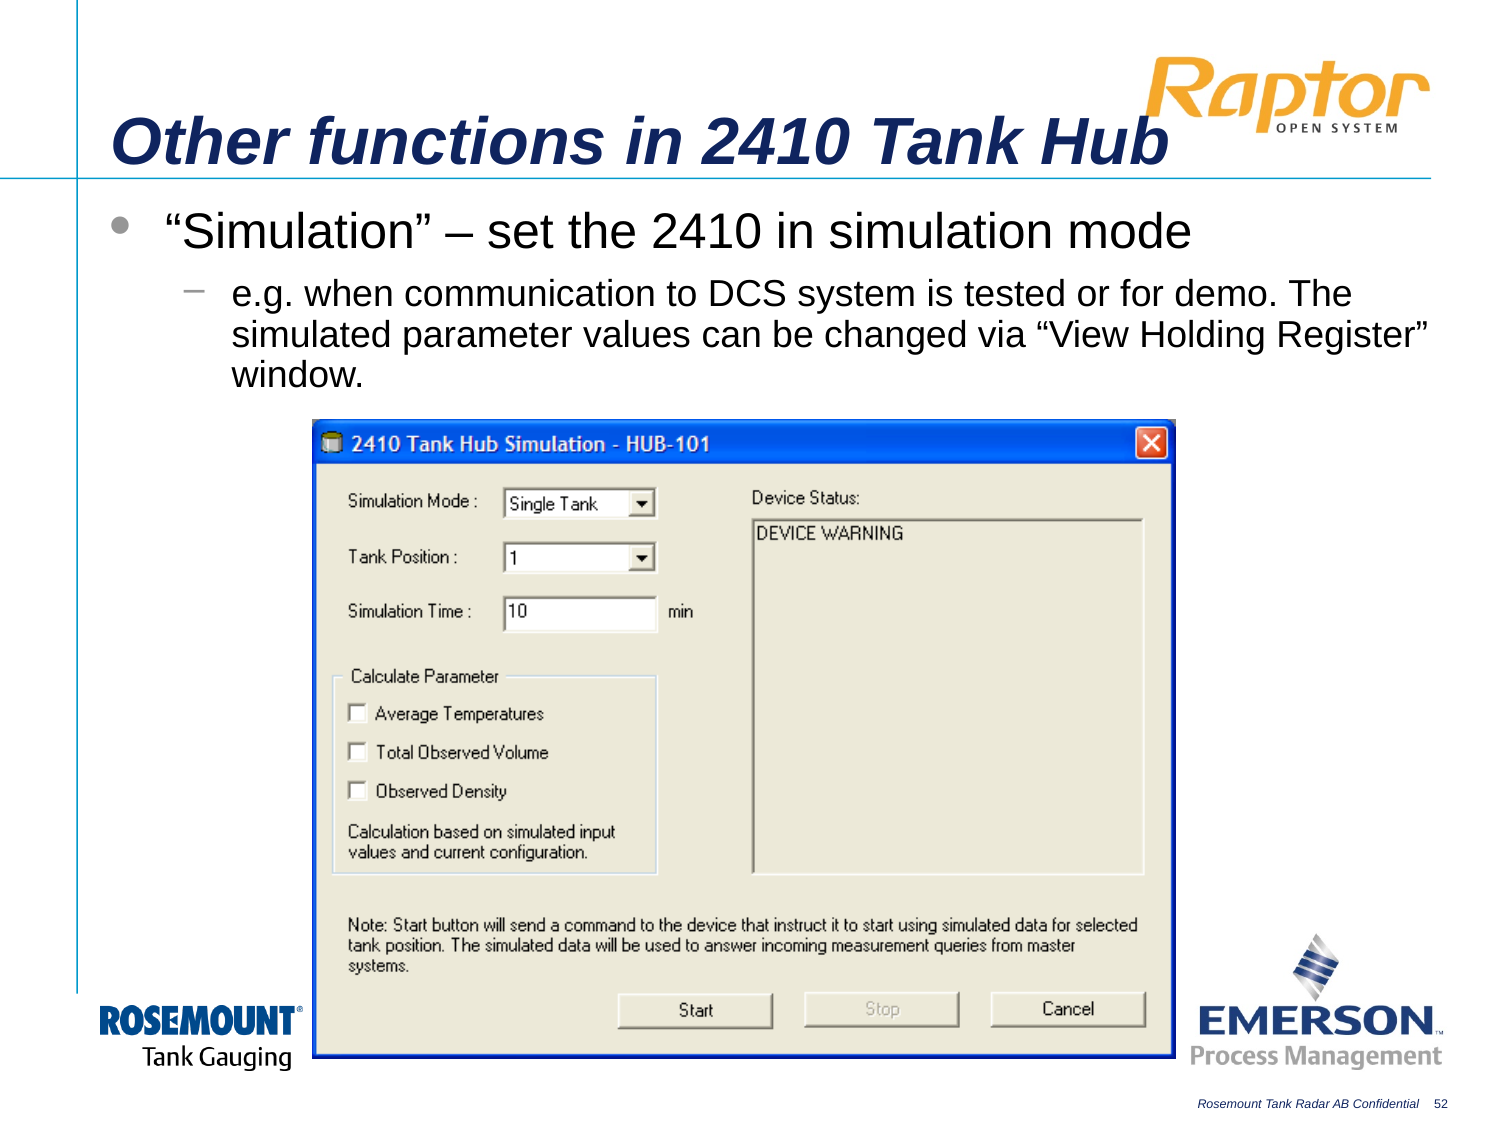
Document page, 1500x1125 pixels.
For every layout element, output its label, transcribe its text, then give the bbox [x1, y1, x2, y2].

title Other functions in 2410 Tank Hub [95, 66, 1342, 186]
list “Simulation” – set the 2410 in simulation mode e.g. when communication to DCS system is tested or for demo. The simulated parameter values can be changed via “View Holding Register” window. [93, 197, 1463, 944]
picture [1139, 54, 1436, 135]
picture [100, 1005, 303, 1071]
slide_number 52 [1412, 1095, 1449, 1109]
picture [312, 419, 1461, 1098]
